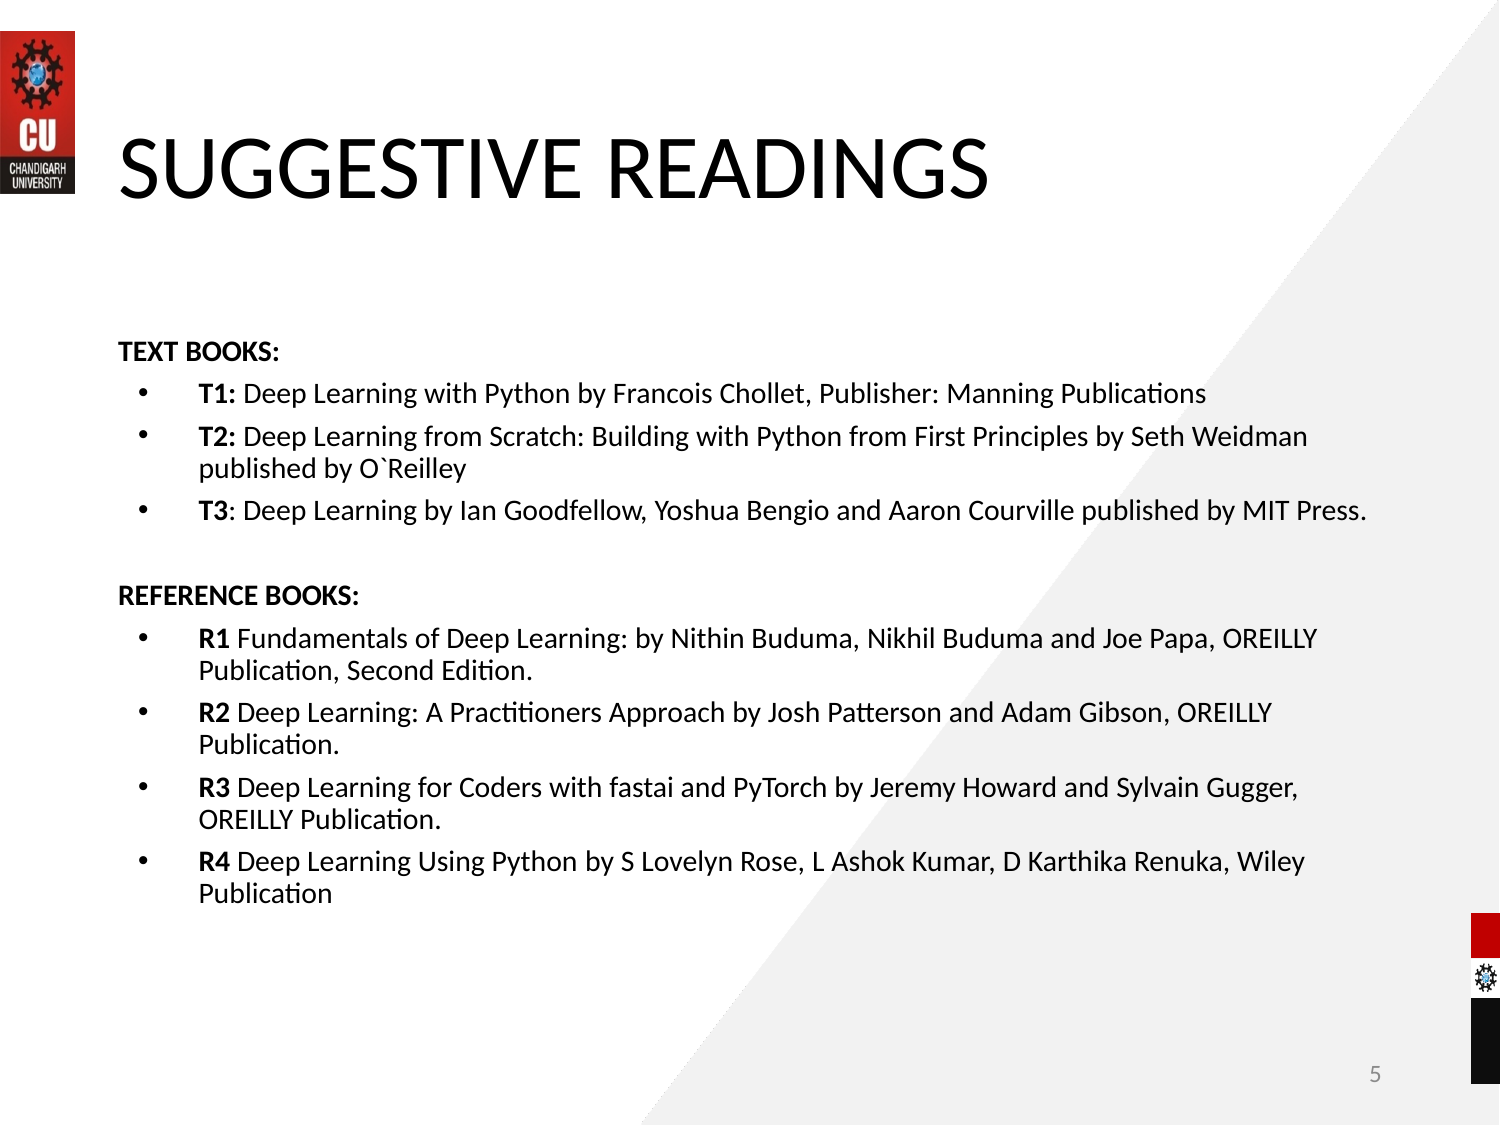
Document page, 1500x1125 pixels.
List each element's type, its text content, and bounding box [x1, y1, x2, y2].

list TEXT BOOKS: T1: Deep Learning with Python by Francois Chollet, Publisher: Manning Publications T2: Deep Learning from Scratch: Building with Python from First Principles by Seth Weidman published by O`Reilley T3: Deep Learning by Ian Goodfellow, Yoshua Bengio and Aaron Courville published by MIT Press. REFERENCE BOOKS: R1 Fundamentals of Deep Learning: by Nithin Buduma, Nikhil Buduma and Joe Papa, OREILLY Publication, Second Edition. R2 Deep Learning: A Practitioners Approach by Josh Patterson and Adam Gibson, OREILLY Publication. R3 Deep Learning for Coders with fastai and PyTorch by Jeremy Howard and Sylvain Gugger, OREILLY Publication. R4 Deep Learning Using Python by S Lovelyn Rose, L Ashok Kumar, D Karthika Renuka, Wiley Publication [103, 327, 1397, 951]
title SUGGESTIVE READINGS [103, 59, 1397, 278]
slide_number 5 [1059, 1042, 1397, 1103]
picture [0, 0, 1500, 1125]
